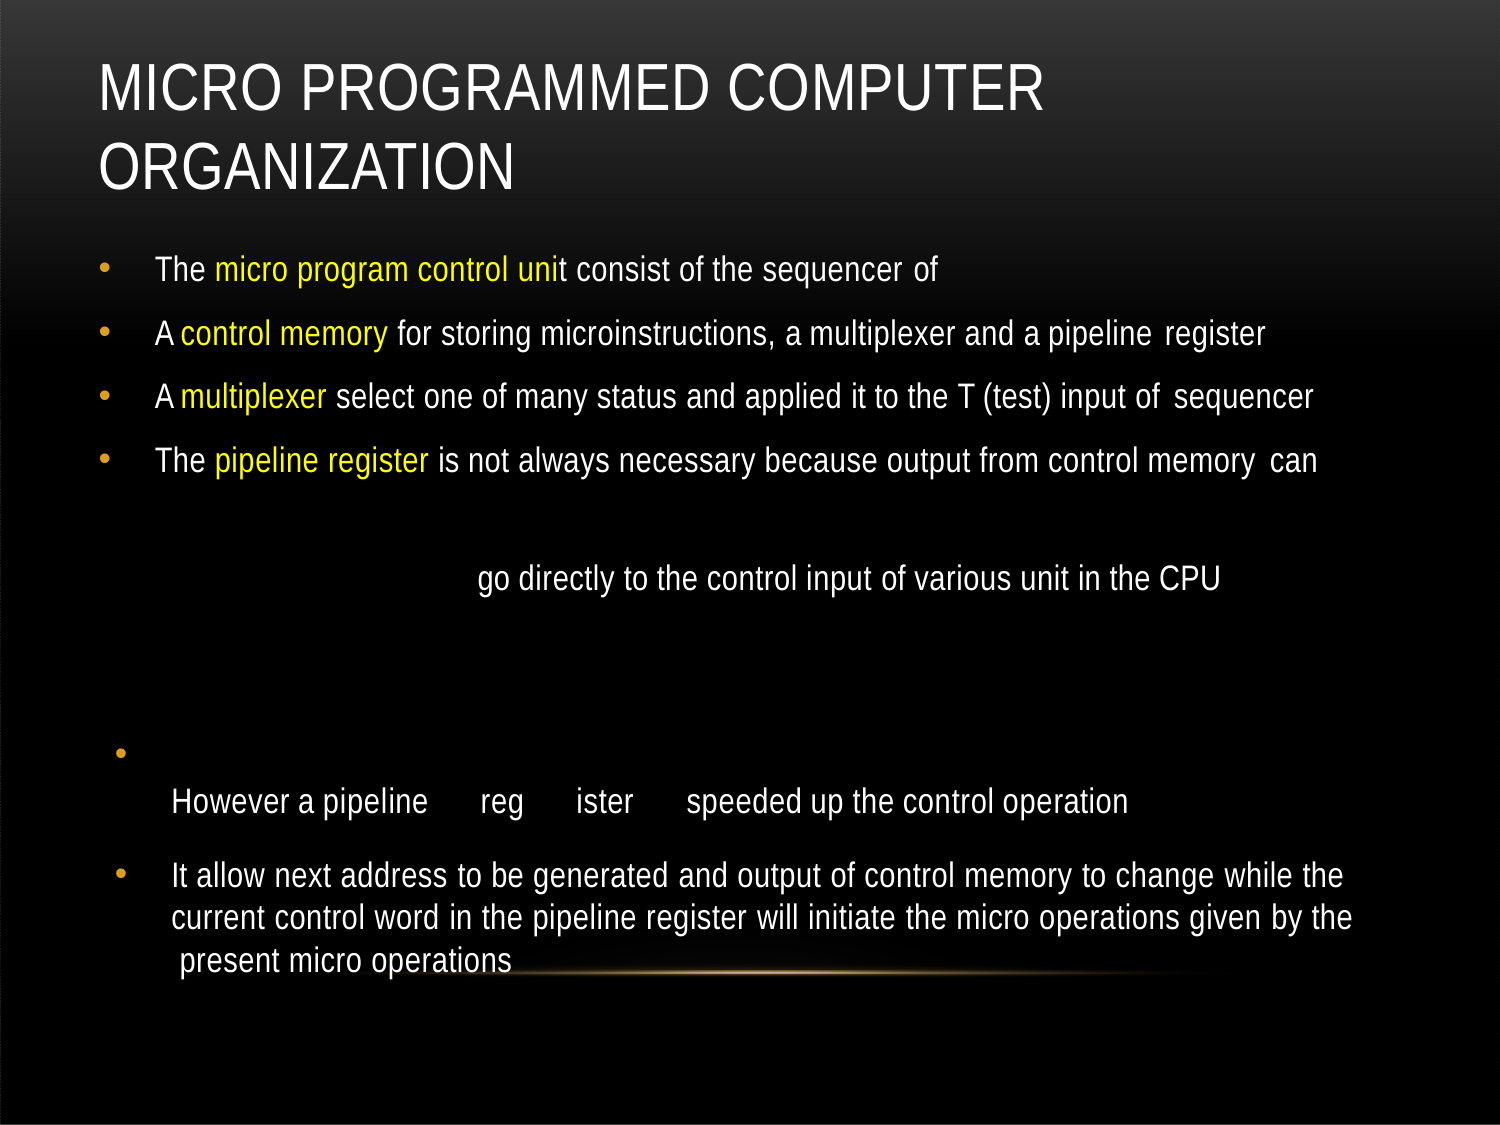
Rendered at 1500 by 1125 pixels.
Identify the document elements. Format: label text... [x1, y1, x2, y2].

text_box go directly to the control input of various unit in the CPU [475, 552, 1425, 597]
picture [0, 0, 1500, 1125]
title MICRO PROGRAMMED COMPUTER ORGANIZATION [96, 41, 1371, 232]
text_box The micro program control unit consist of the sequencer of A control memory for storing microinstructions, a multiplexer and a pipeline register A multiplexer select one of many status and applied it to the T (test) input of sequencer The pipeline register is not always necessary because output from control memory can [96, 223, 1331, 480]
text_box However a pipelineKregTisterUspeeded up the control operation It allow next address to be generated and output of control memory to change while the current control word in the pipeline register will initiate the micro operations given by the present micro operations [112, 638, 1355, 980]
